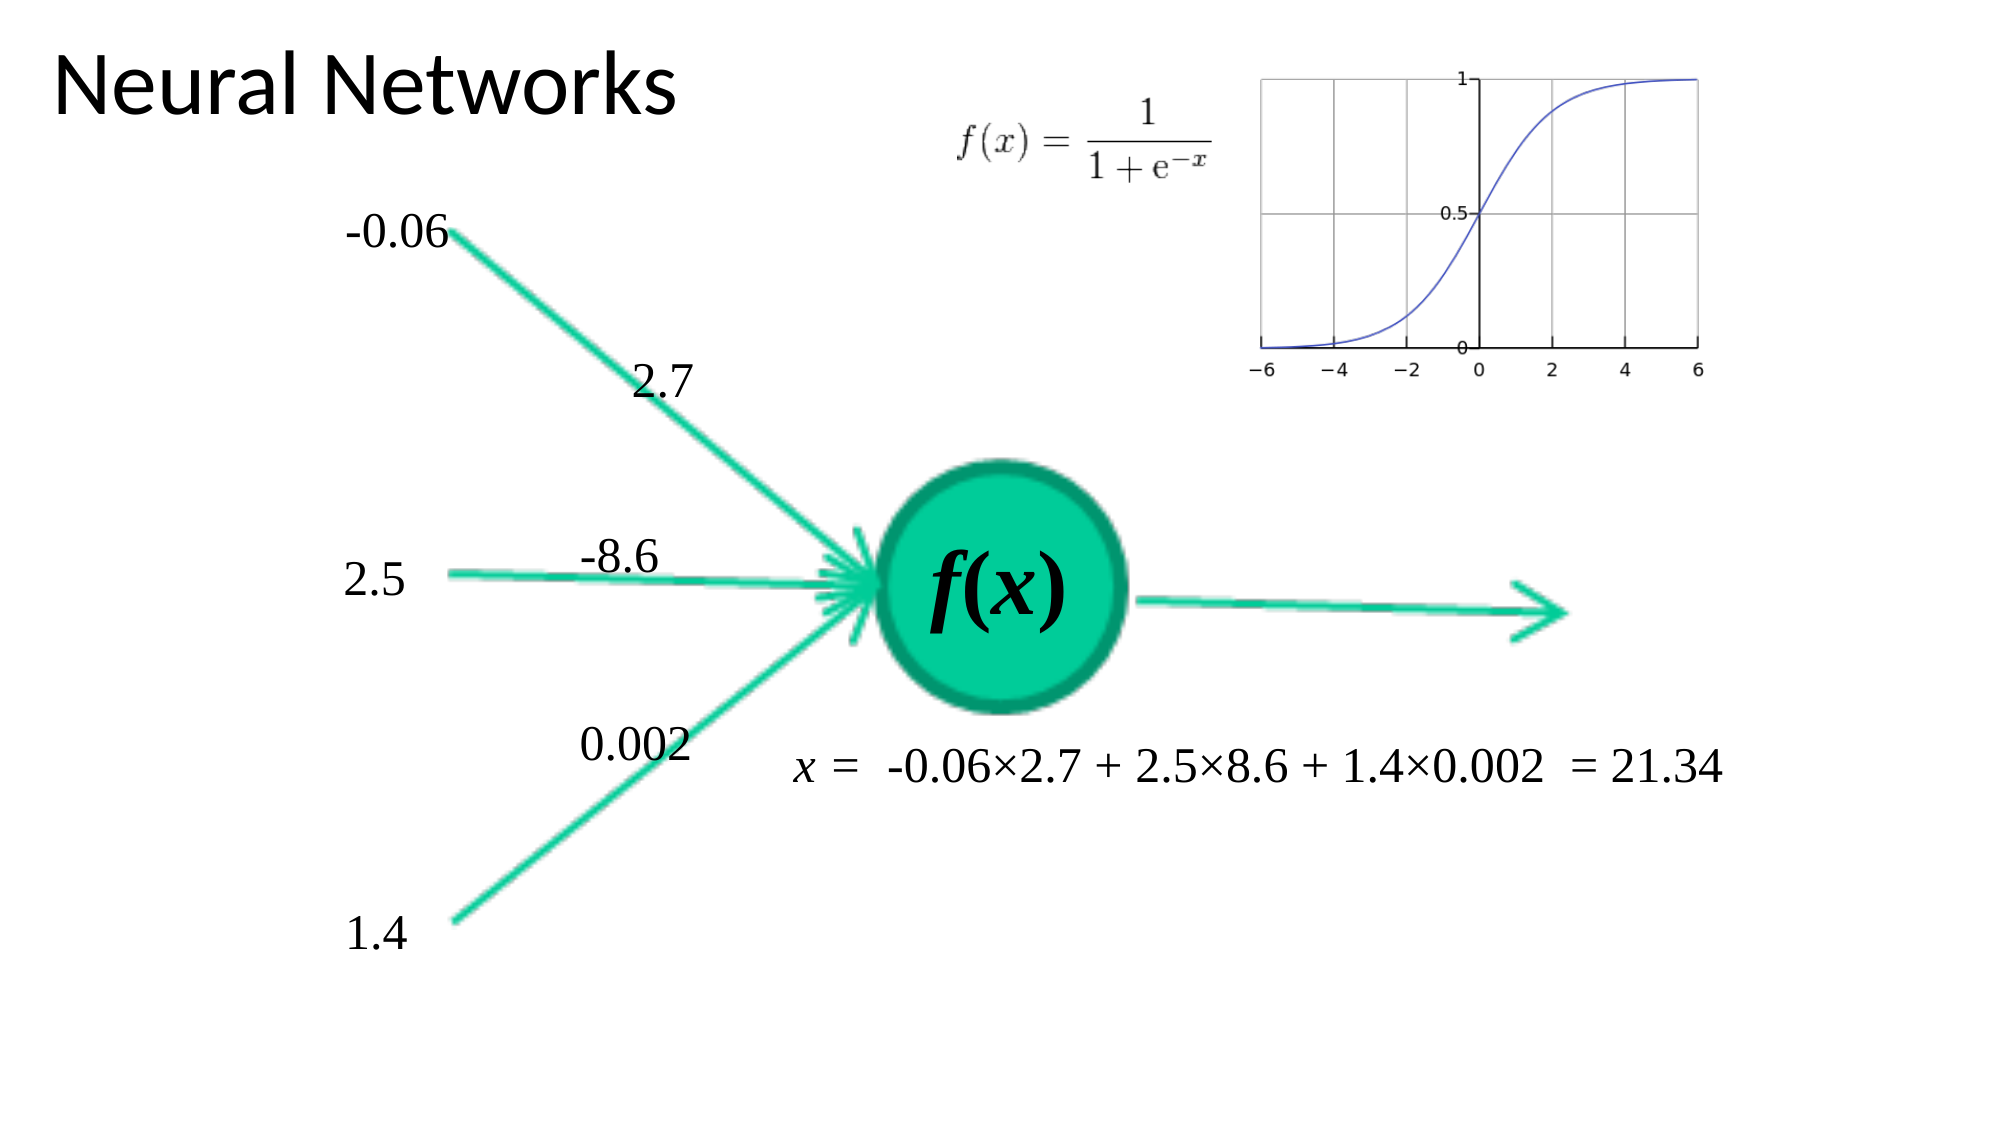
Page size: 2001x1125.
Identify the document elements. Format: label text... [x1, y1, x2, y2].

text_box x = -0.06×2.7 + 2.5×8.6 + 1.4×0.002 = 21.34 [1624, 724, 1763, 801]
picture [956, 97, 1212, 183]
picture [446, 59, 1730, 931]
title Neural Networks [37, 0, 1763, 194]
text_box 1.4 [330, 892, 424, 968]
text_box -0.06 [330, 194, 466, 266]
text_box 2.5 [328, 538, 422, 615]
